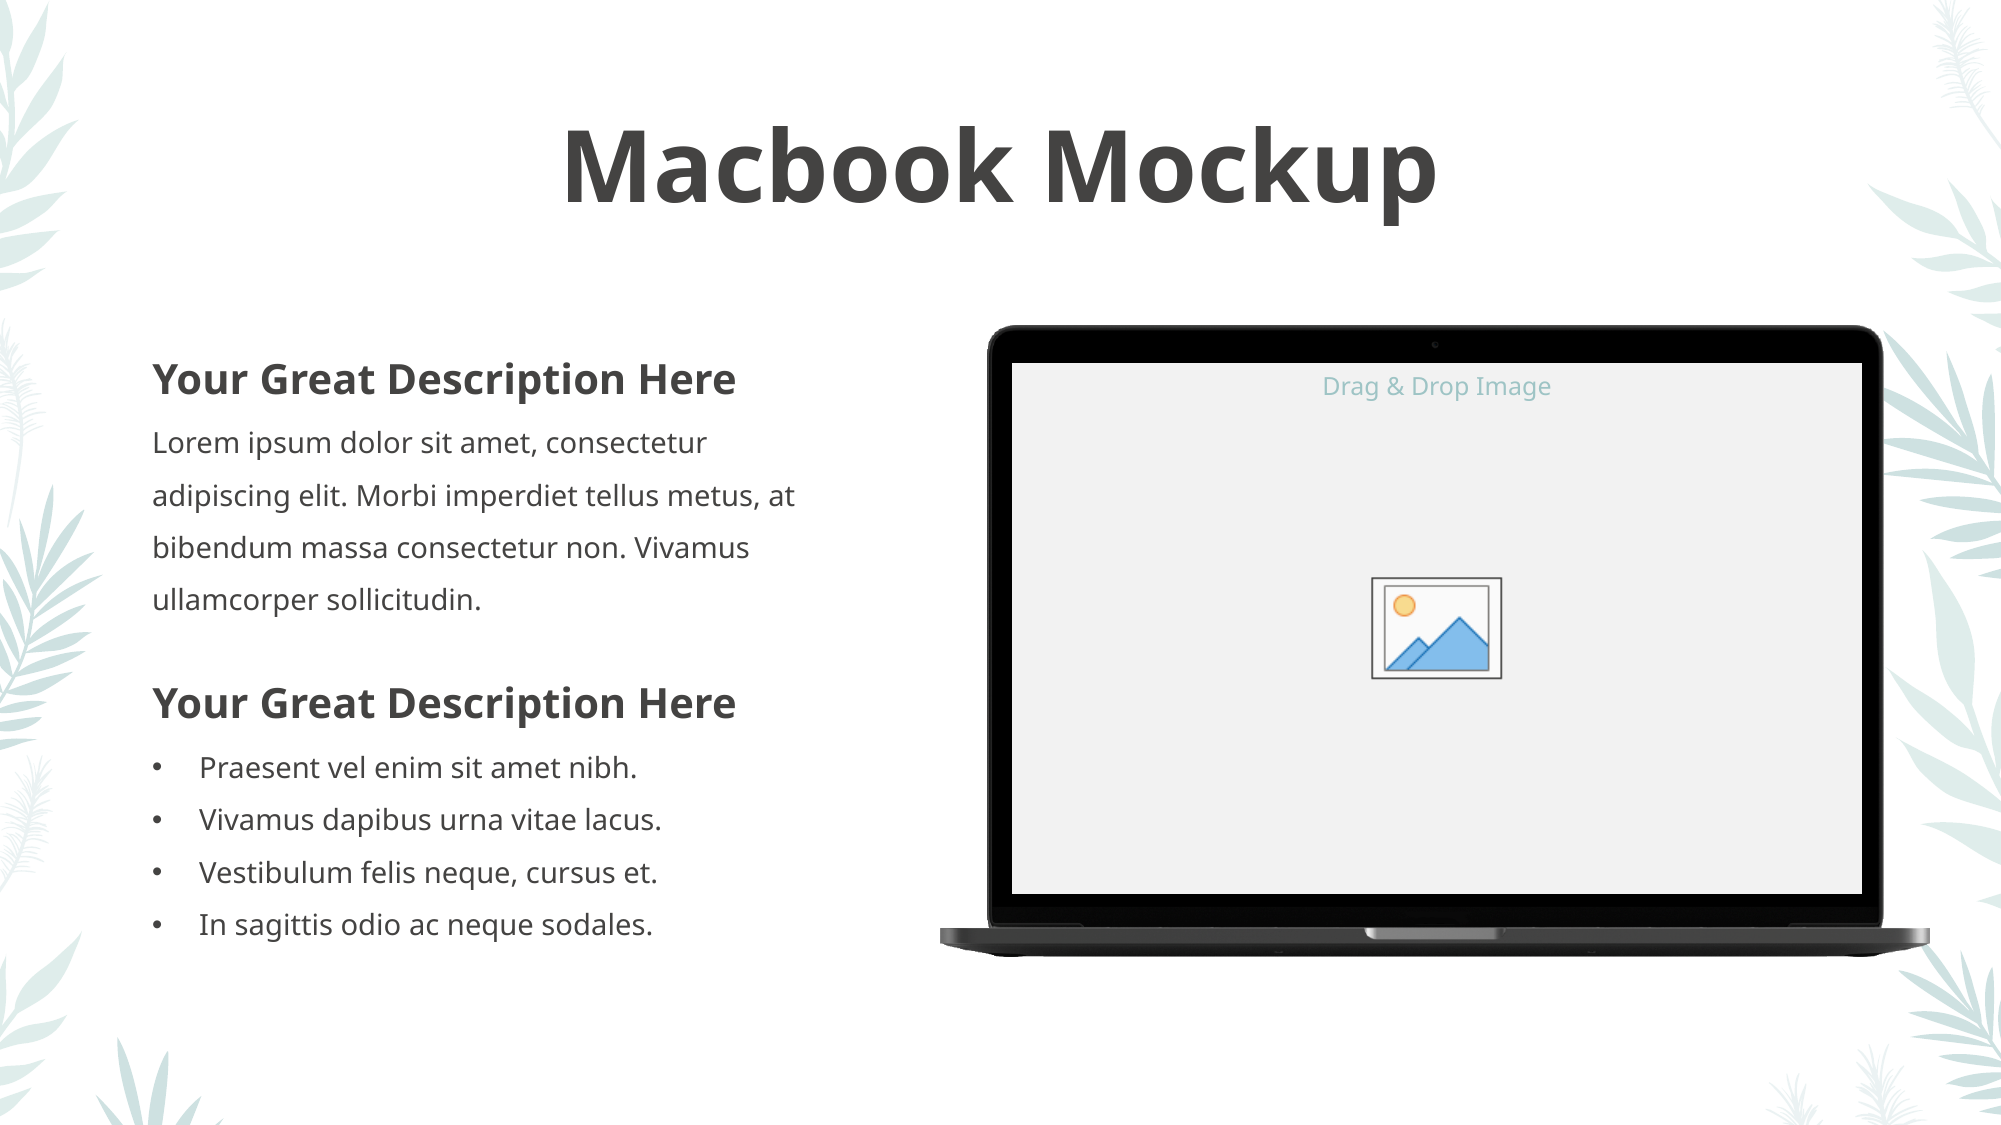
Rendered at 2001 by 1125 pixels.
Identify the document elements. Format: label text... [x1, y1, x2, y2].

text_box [137, 669, 813, 952]
picture [939, 325, 1930, 957]
text_box Macbook Mockup [137, 94, 1863, 230]
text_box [137, 345, 813, 627]
